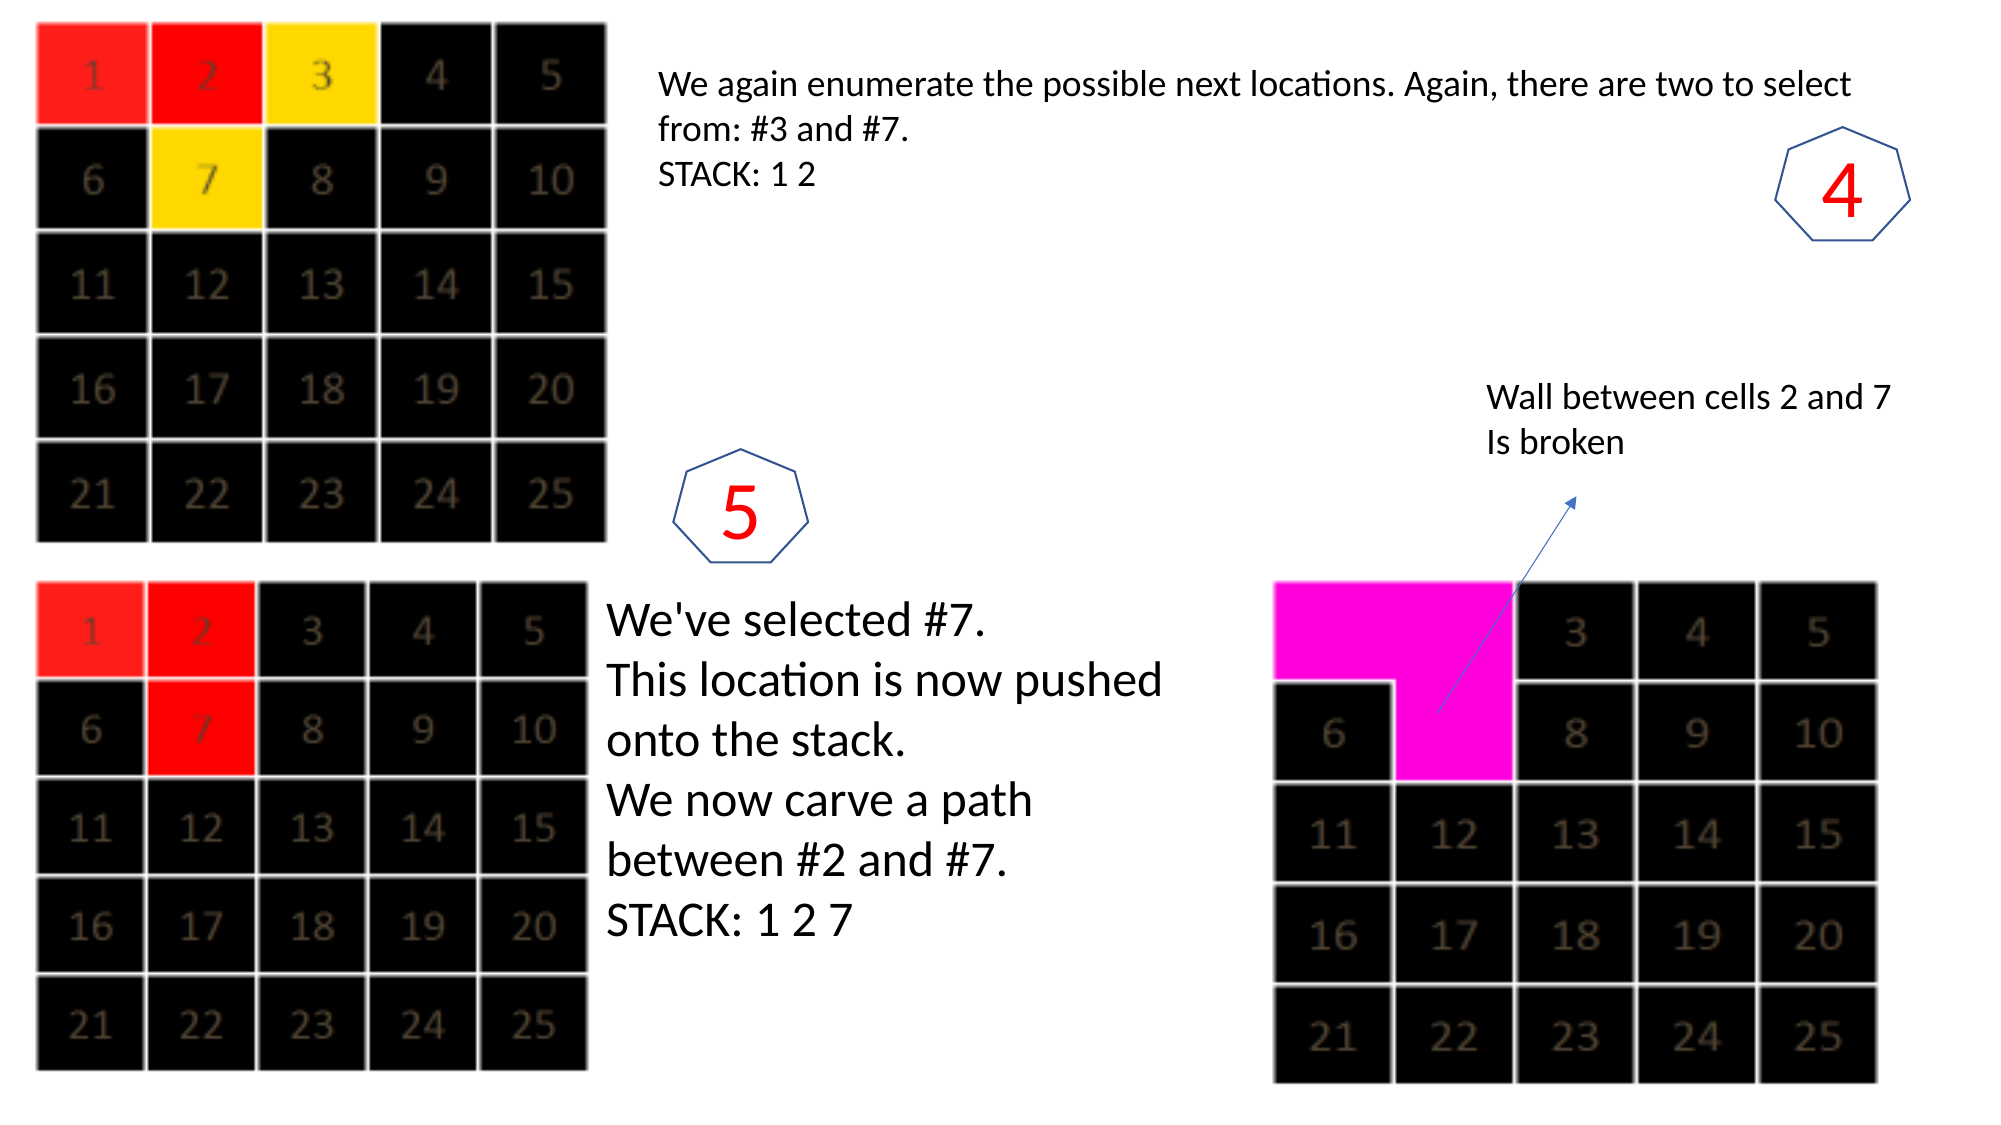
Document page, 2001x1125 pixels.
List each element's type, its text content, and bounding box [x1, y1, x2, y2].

picture [34, 20, 611, 546]
picture [1270, 579, 1882, 1087]
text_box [1437, 496, 1577, 714]
picture [34, 579, 592, 1074]
text_box Wall between cells 2 and 7 Is broken [1471, 364, 1908, 470]
text_box We again enumerate the possible next locations. Again, there are two to select from: #3 and #7. STACK: 1 2 [643, 51, 1948, 202]
text_box We've selected #7. This location is now pushed onto the stack. We now carve a path between #2 and #7. STACK: 1 2 7 [592, 579, 1203, 954]
text_box 4 [1774, 125, 1912, 242]
text_box 5 [672, 448, 810, 564]
